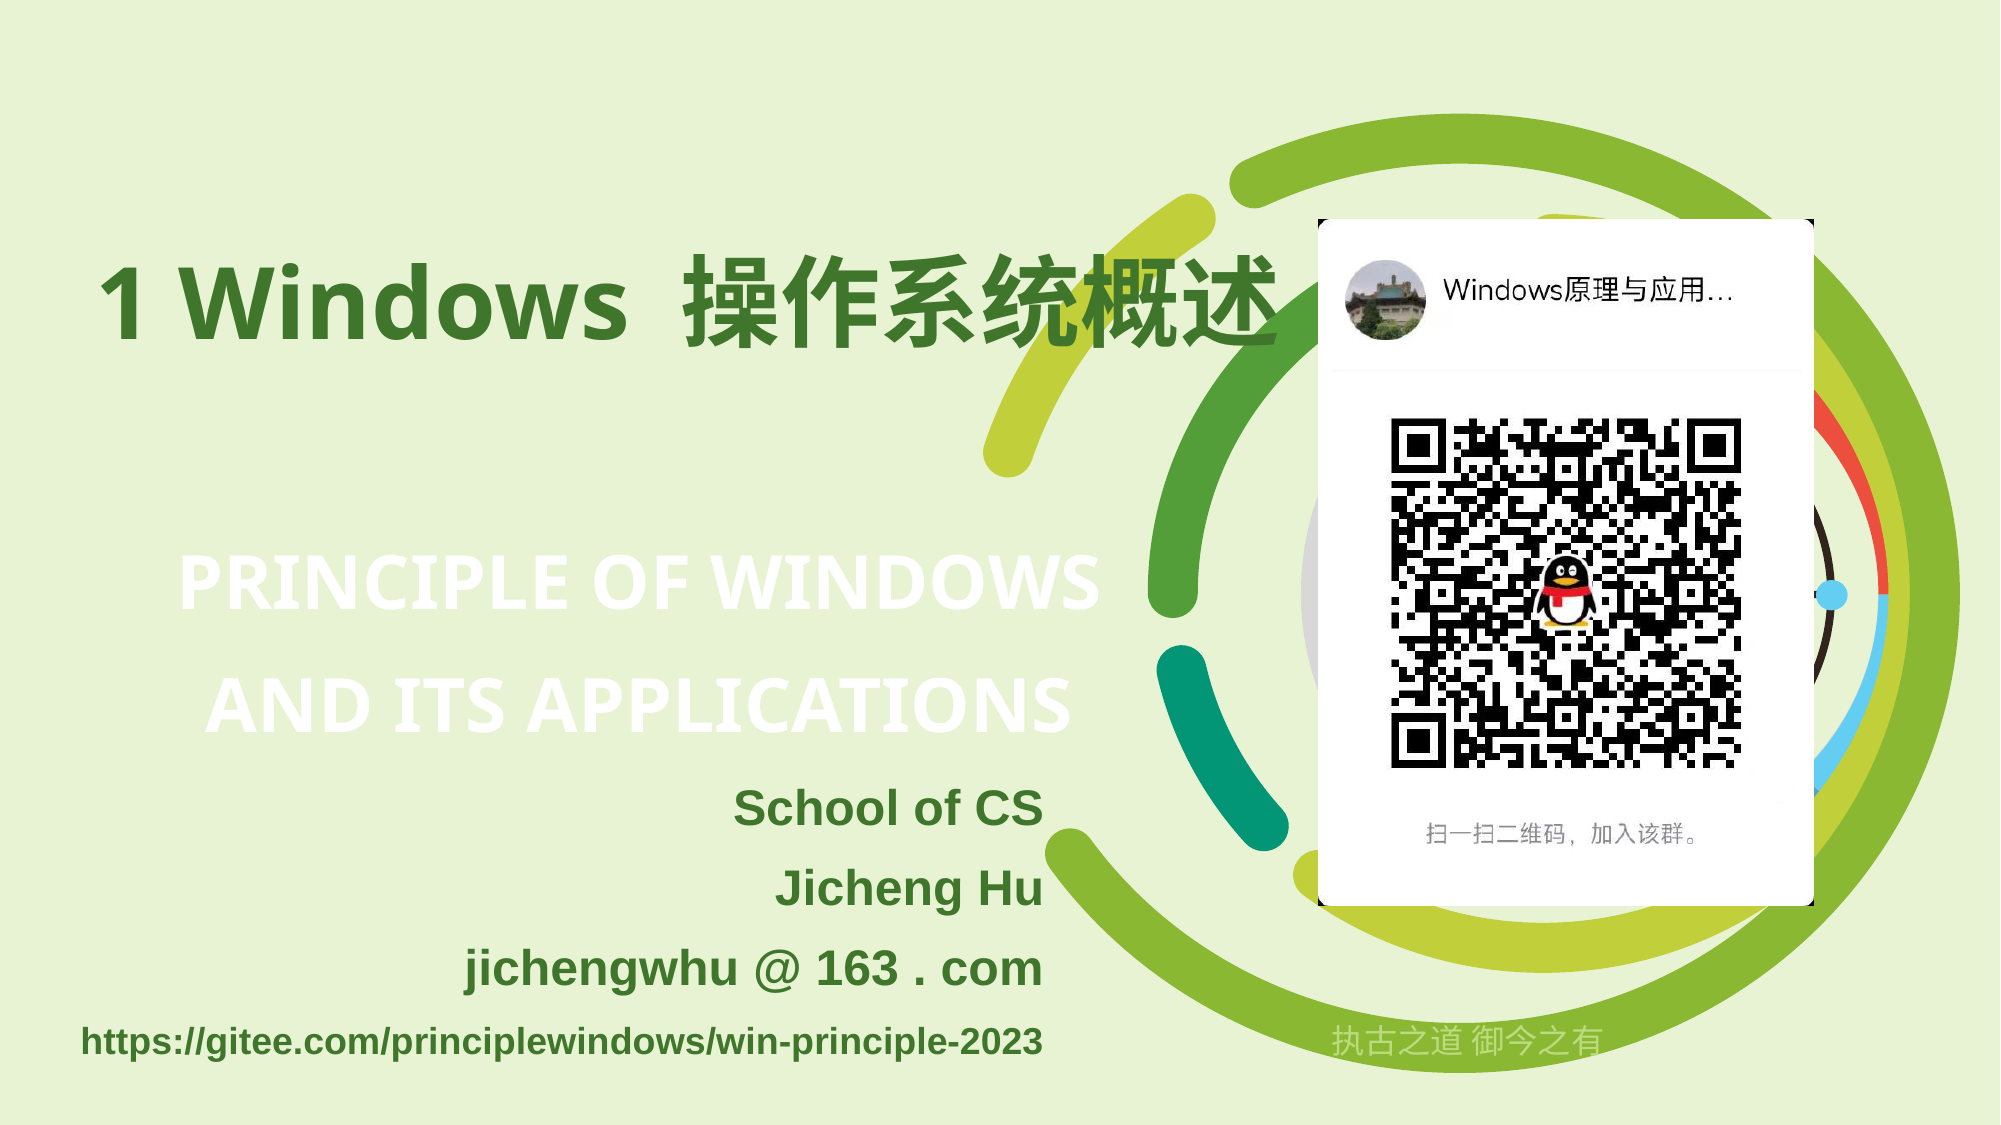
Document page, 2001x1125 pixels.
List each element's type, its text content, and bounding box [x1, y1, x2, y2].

text_box 1 Windows 操作系统概述 [21, 208, 1355, 367]
picture [1318, 219, 1814, 906]
